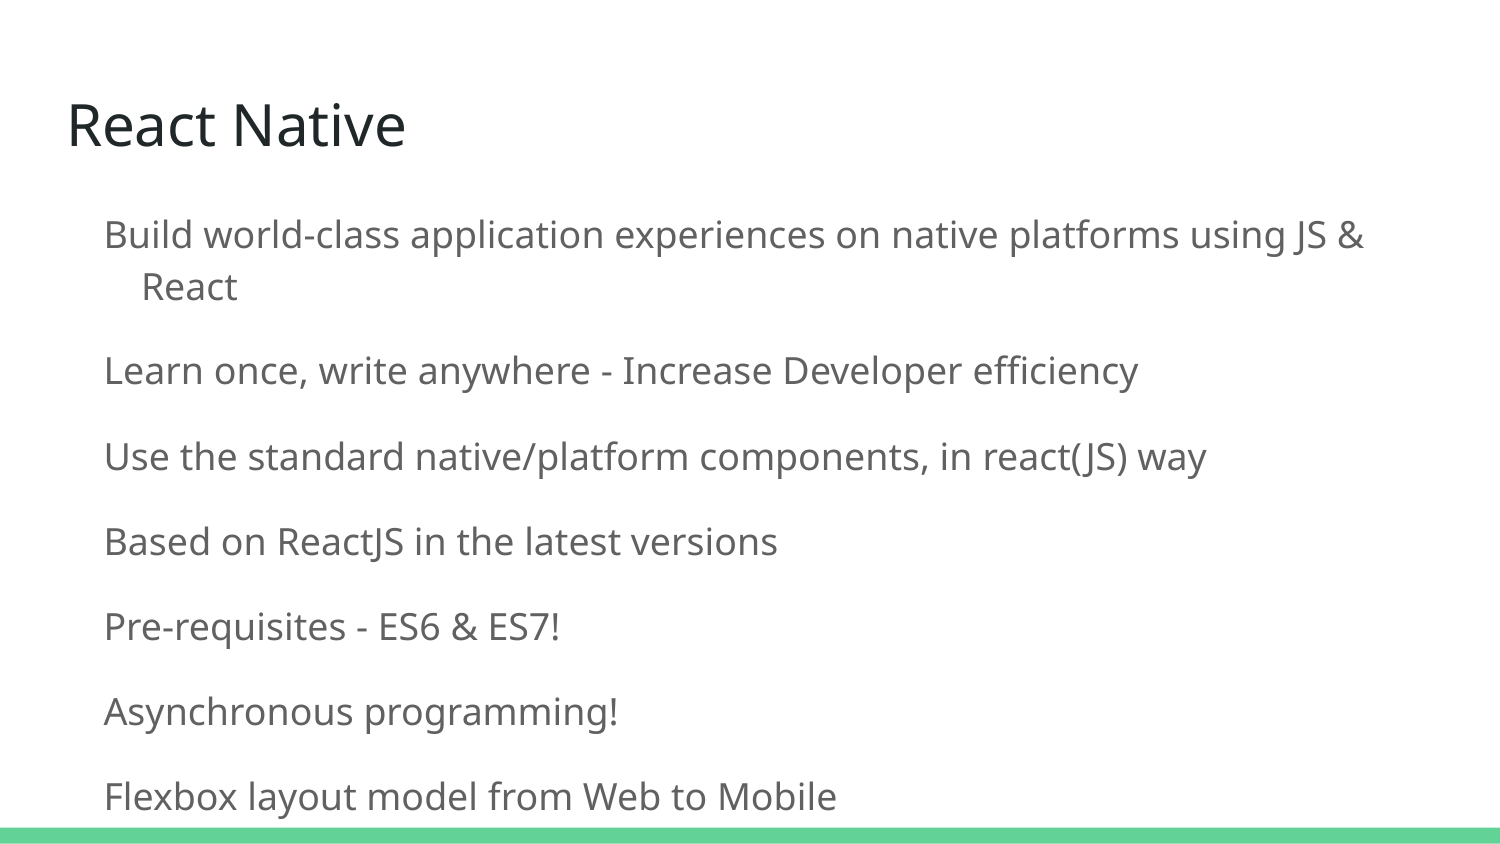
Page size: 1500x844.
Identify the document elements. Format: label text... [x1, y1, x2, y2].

title React Native [51, 72, 1449, 167]
list Build world-class application experiences on native platforms using JS & React Learn once, write anywhere - Increase Developer efficiency Use the standard native/platform components, in react(JS) way Based on ReactJS in the latest versions Pre-requisites - ES6 & ES7! Asynchronous programming! Flexbox layout model from Web to Mobile Powerful touch handling Polyfills - use npm/JS libs such as XMLHttpRequest, navigator.geolocation etc., Extensibility - Create native modules on Both Android & iOS [51, 189, 1449, 750]
